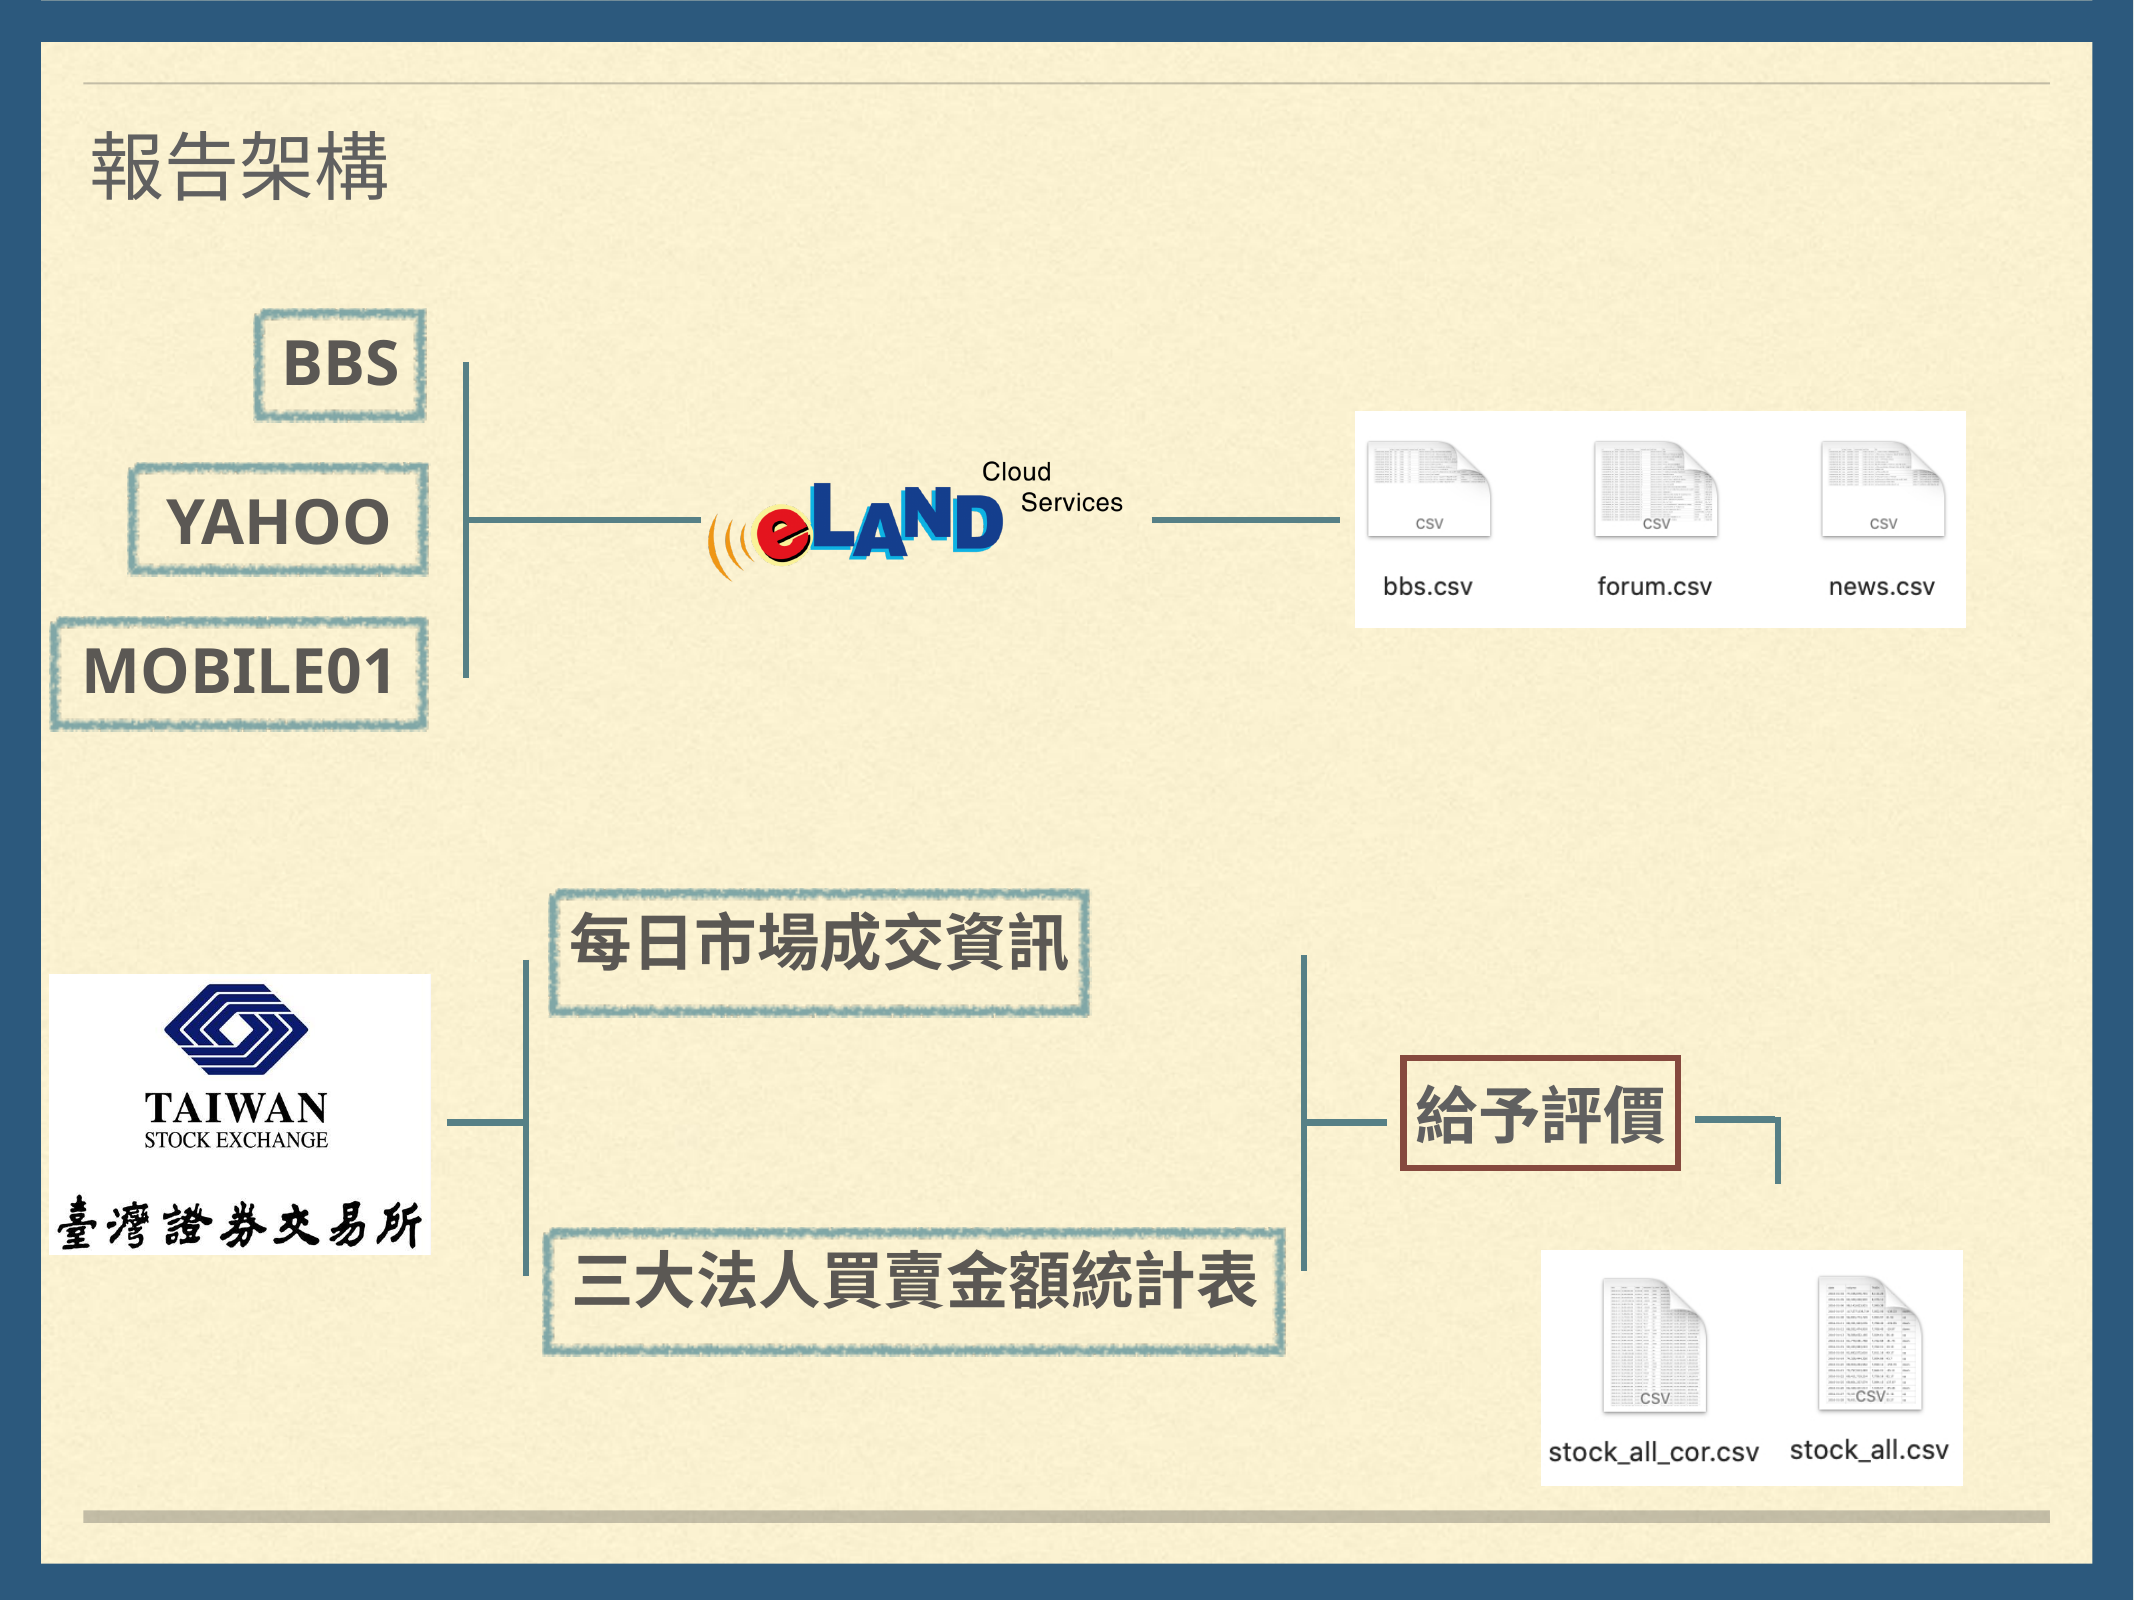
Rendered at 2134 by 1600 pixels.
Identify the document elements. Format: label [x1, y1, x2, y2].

text_box [542, 1226, 1288, 1357]
text_box [252, 307, 429, 423]
text_box [0, 0, 2134, 1600]
text_box [548, 888, 1092, 1019]
text_box [127, 462, 431, 578]
picture [693, 444, 1137, 596]
picture [49, 973, 432, 1256]
picture [1541, 1249, 1964, 1486]
text_box [49, 616, 432, 732]
picture [1354, 411, 1966, 629]
